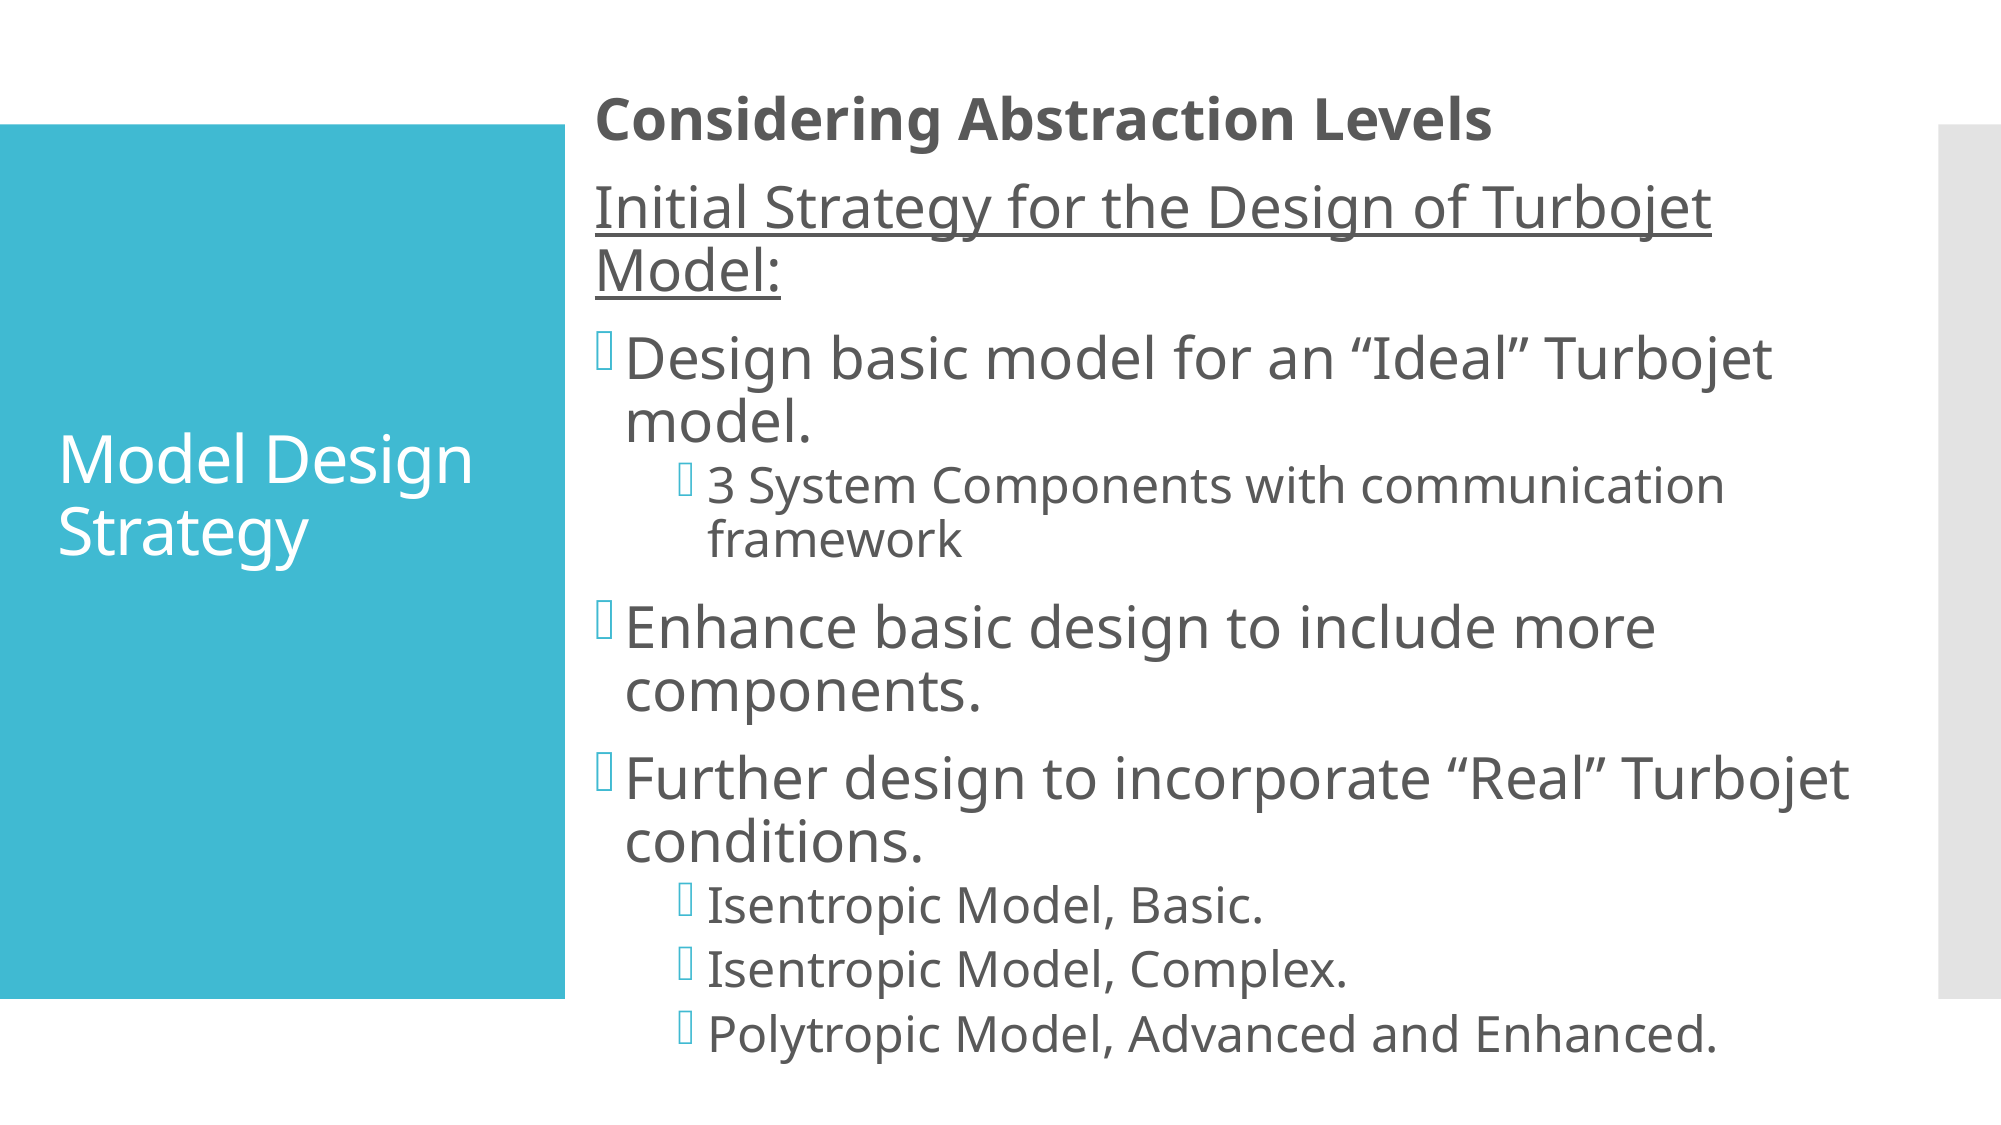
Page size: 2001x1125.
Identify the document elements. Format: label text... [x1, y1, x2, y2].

title Model Design Strategy [41, 187, 507, 578]
list Considering Abstraction Levels Initial Strategy for the Design of Turbojet Model: Design basic model for an “Ideal” Turbojet model. 3 System Components with communication framework Enhance basic design to include more components. Further design to incorporate “Real” Turbojet conditions. Isentropic Model, Basic. Isentropic Model, Complex. Polytropic Model, Advanced and Enhanced. [579, 142, 1902, 1011]
